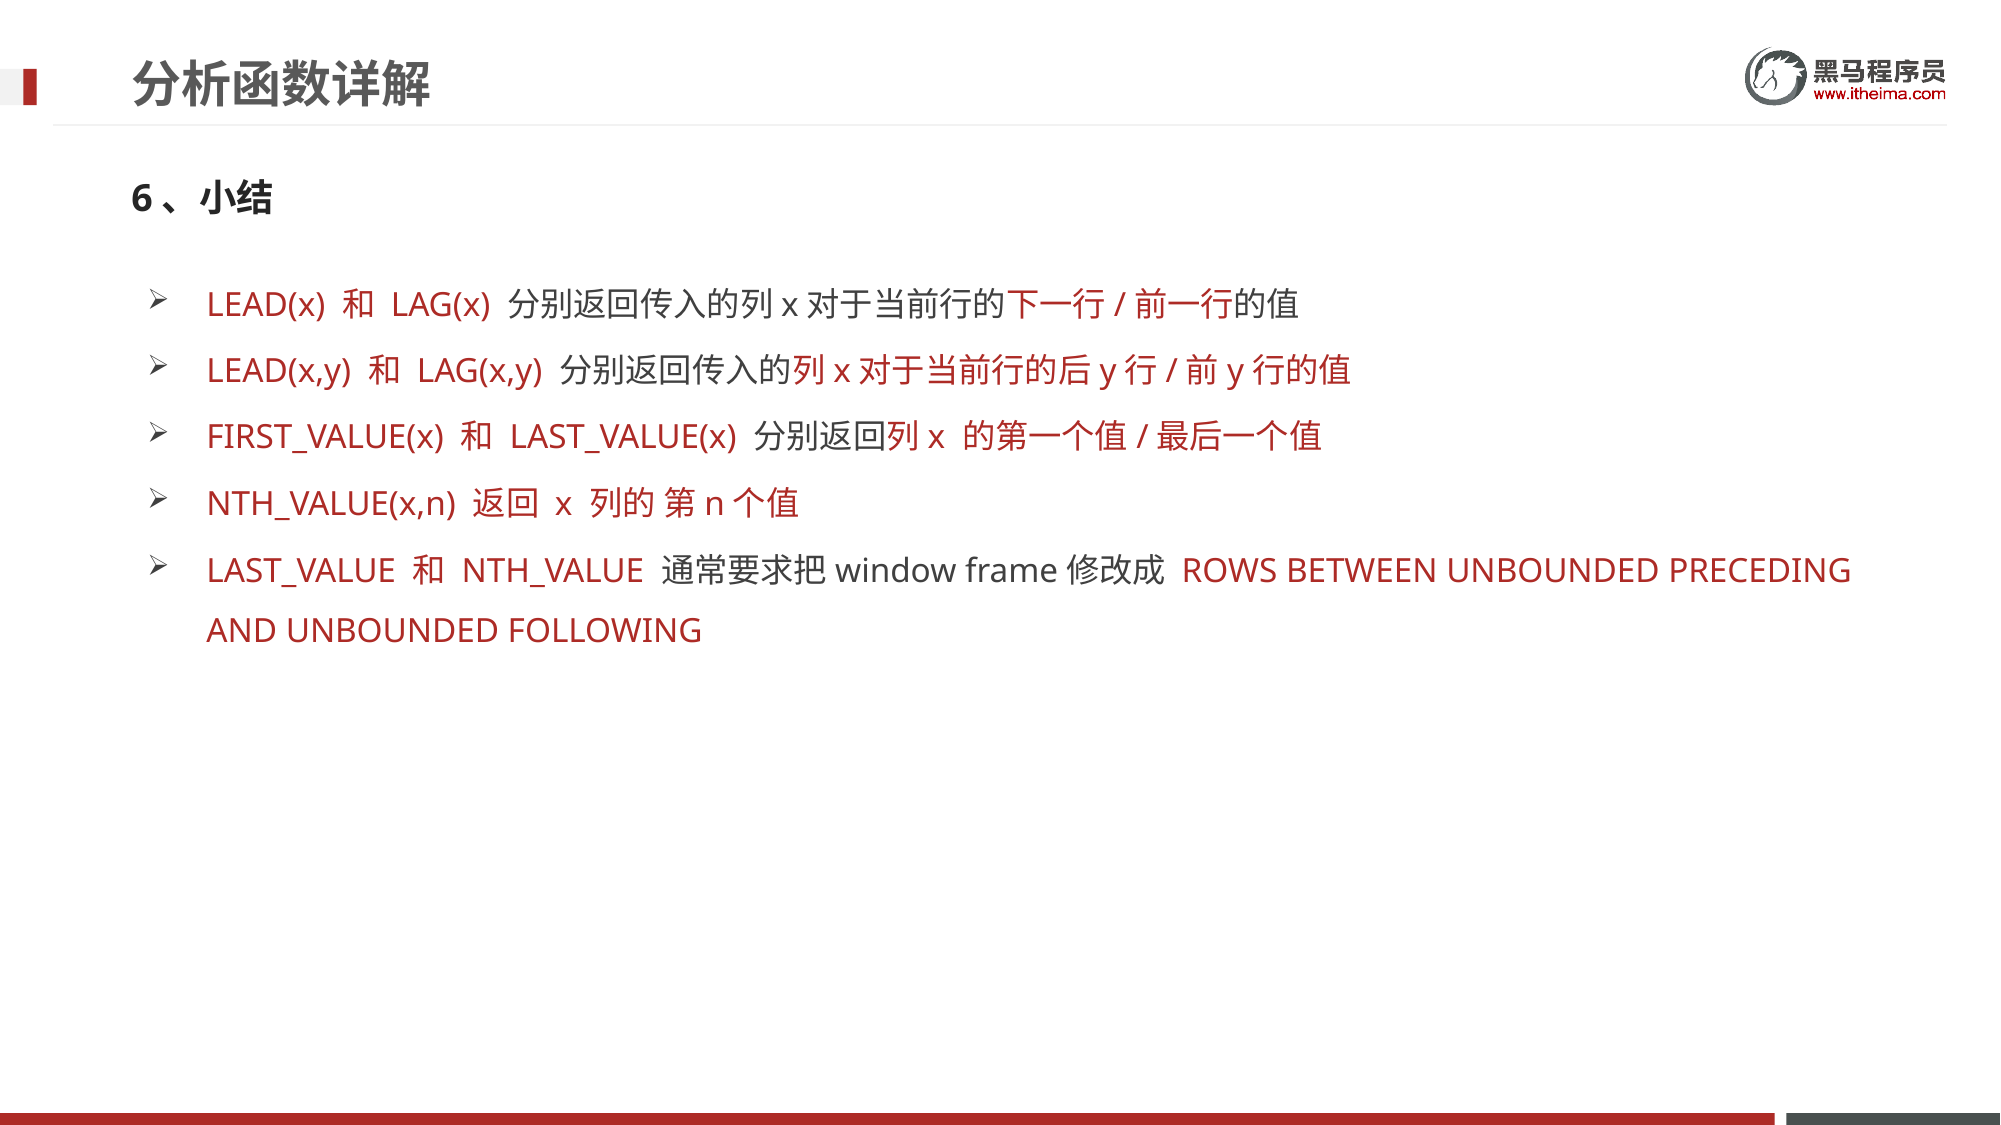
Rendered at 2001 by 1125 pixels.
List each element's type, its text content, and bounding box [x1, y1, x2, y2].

list LEAD(x) 和 LAG(x) 分别返回传入的列x对于当前行的下一行/前一行的值 LEAD(x,y) 和 LAG(x,y) 分别返回传入的列x对于当前行的后y行/前y行的值 FIRST_VALUE(x) 和 LAST_VALUE(x) 分别返回列x 的第一个值/最后一个值 NTH_VALUE(x,n) 返回 x 列的 第n个值 LAST_VALUE 和 NTH_VALUE 通常要求把window frame修改成 ROWS BETWEEN UNBOUNDED PRECEDING AND UNBOUNDED FOLLOWING [132, 255, 1880, 1085]
list 6、小结 [116, 154, 1880, 239]
title 分析函数详解 [116, 40, 1556, 125]
picture [1744, 46, 1946, 106]
